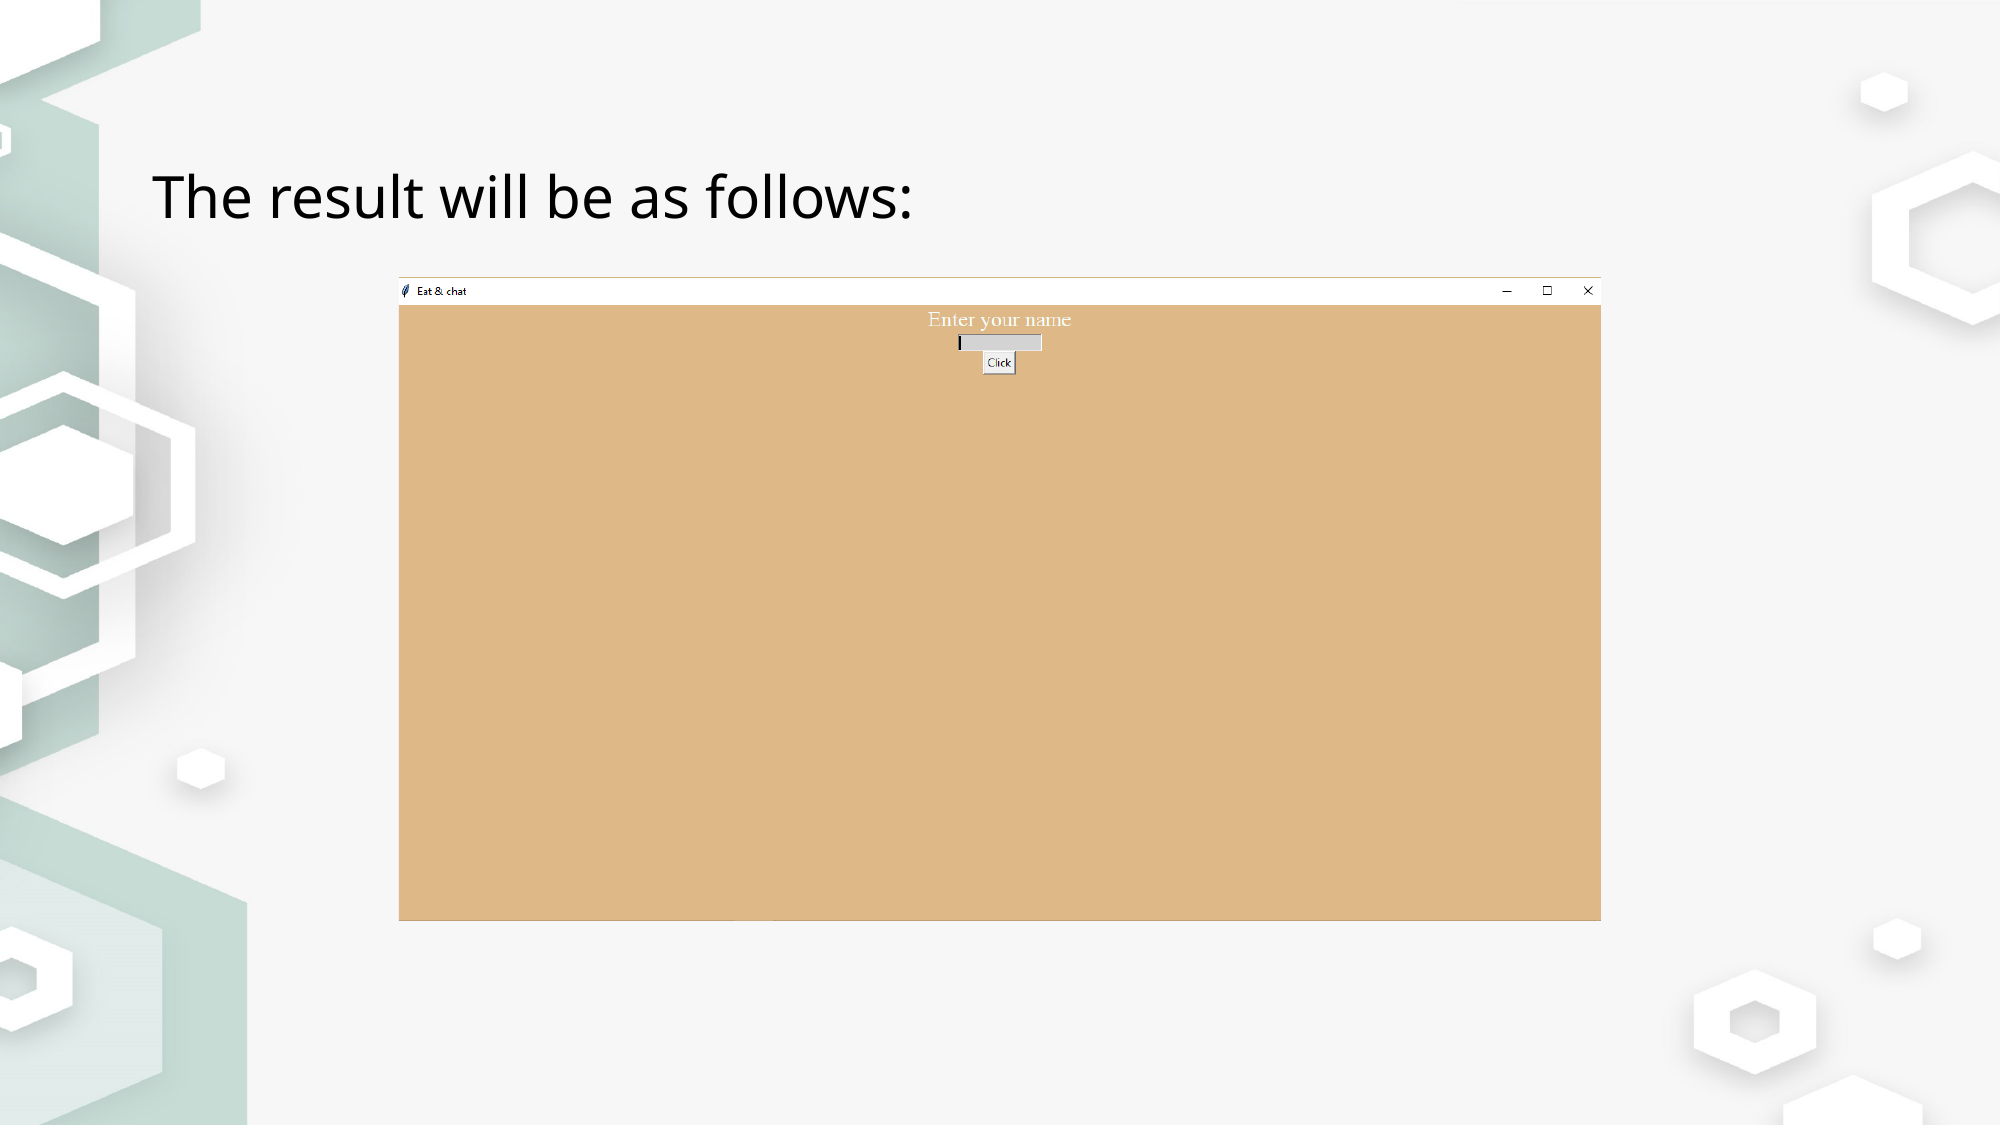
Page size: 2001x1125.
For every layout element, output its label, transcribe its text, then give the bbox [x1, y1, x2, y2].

title The result will be as follows: [137, 59, 1863, 278]
picture [0, 0, 2000, 1125]
